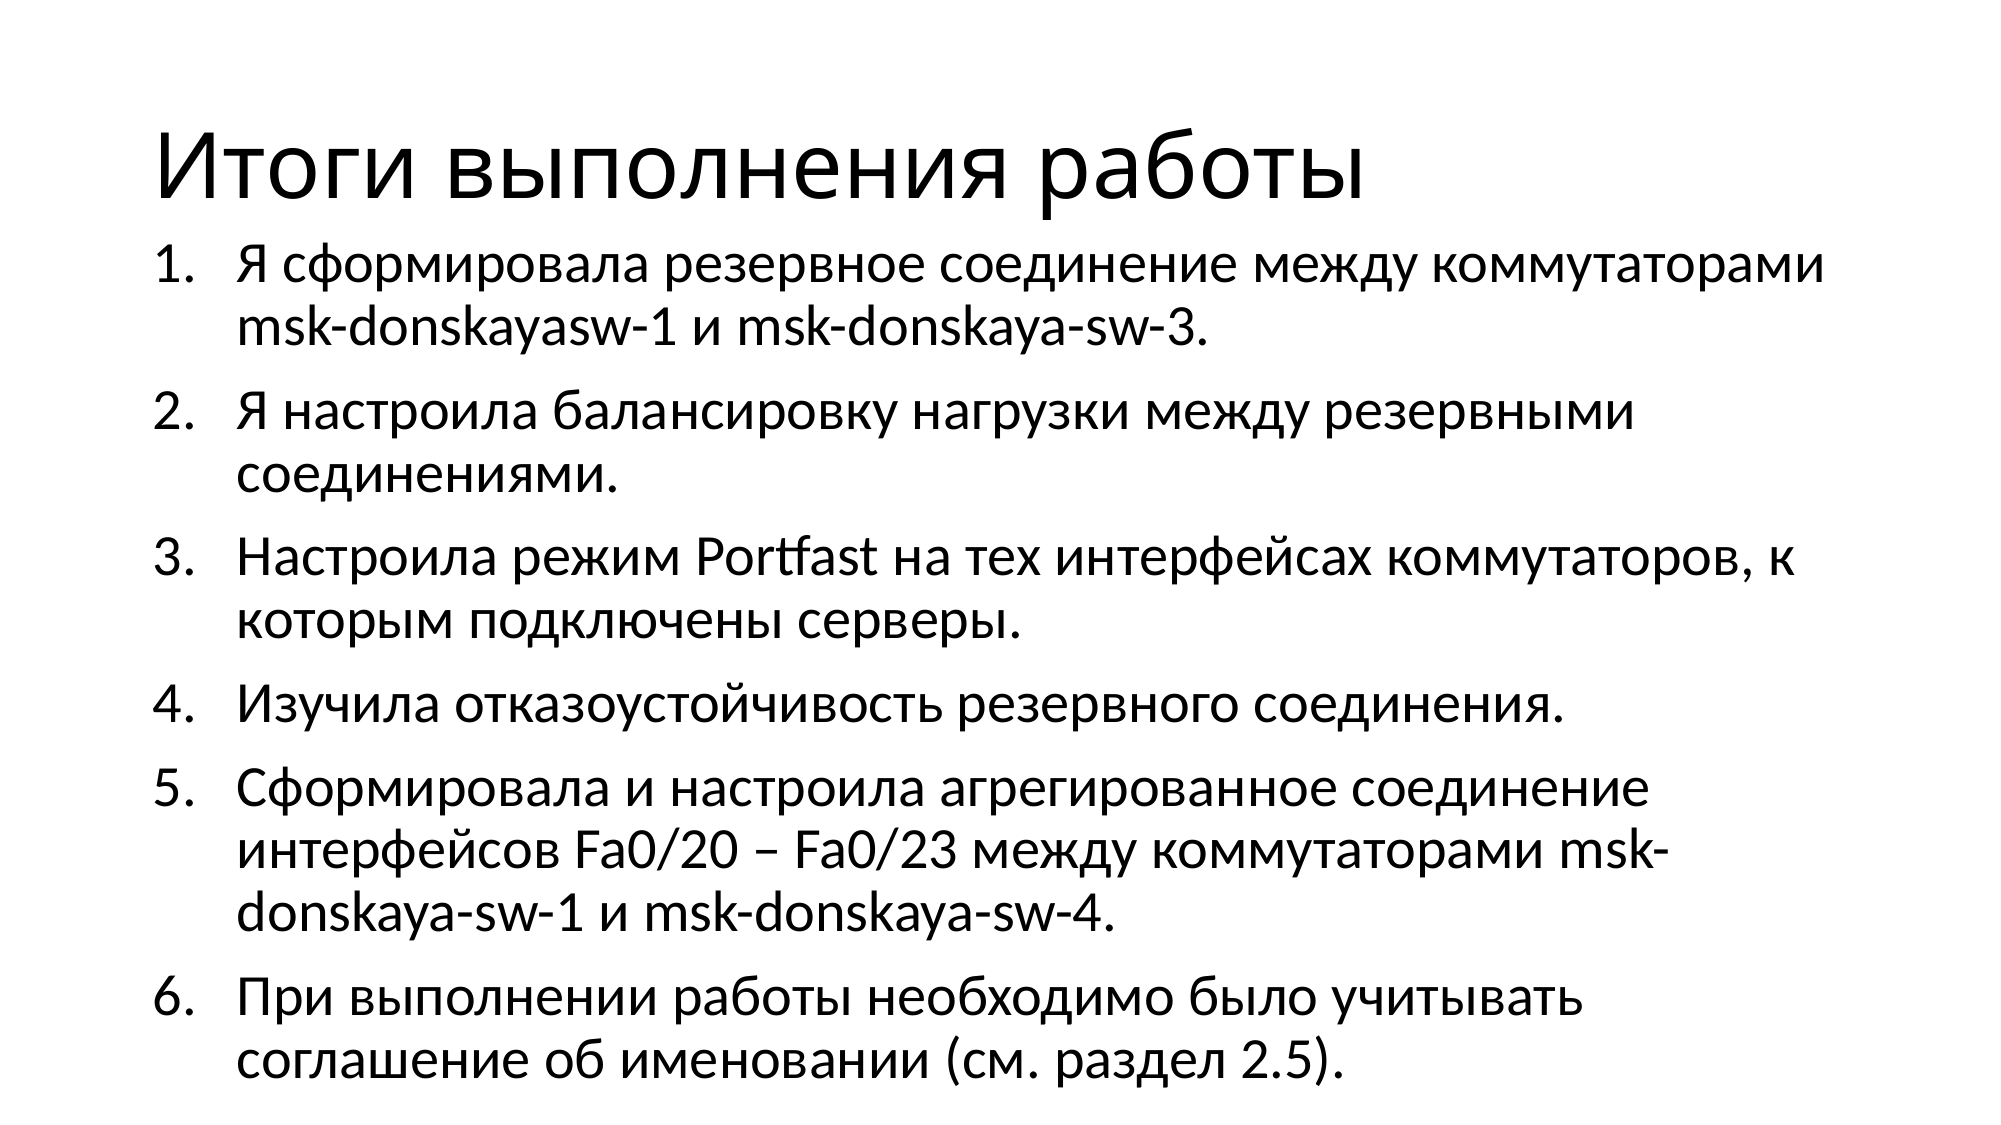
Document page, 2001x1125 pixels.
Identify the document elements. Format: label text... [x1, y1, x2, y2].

list Я сформировала резервное соединение между коммутаторами msk-donskayasw-1 и msk-donskaya-sw-3. Я настроила балансировку нагрузки между резервными соединениями. Настроила режим Portfast на тех интерфейсах коммутаторов, к которым подключены серверы. Изучила отказоустойчивость резервного соединения. Сформировала и настроила агрегированное соединение интерфейсов Fa0/20 – Fa0/23 между коммутаторами msk-donskaya-sw-1 и msk-donskaya-sw-4. При выполнении работы необходимо было учитывать соглашение об именовании (см. раздел 2.5). [137, 224, 1863, 1125]
title Итоги выполнения работы [137, 59, 1863, 224]
